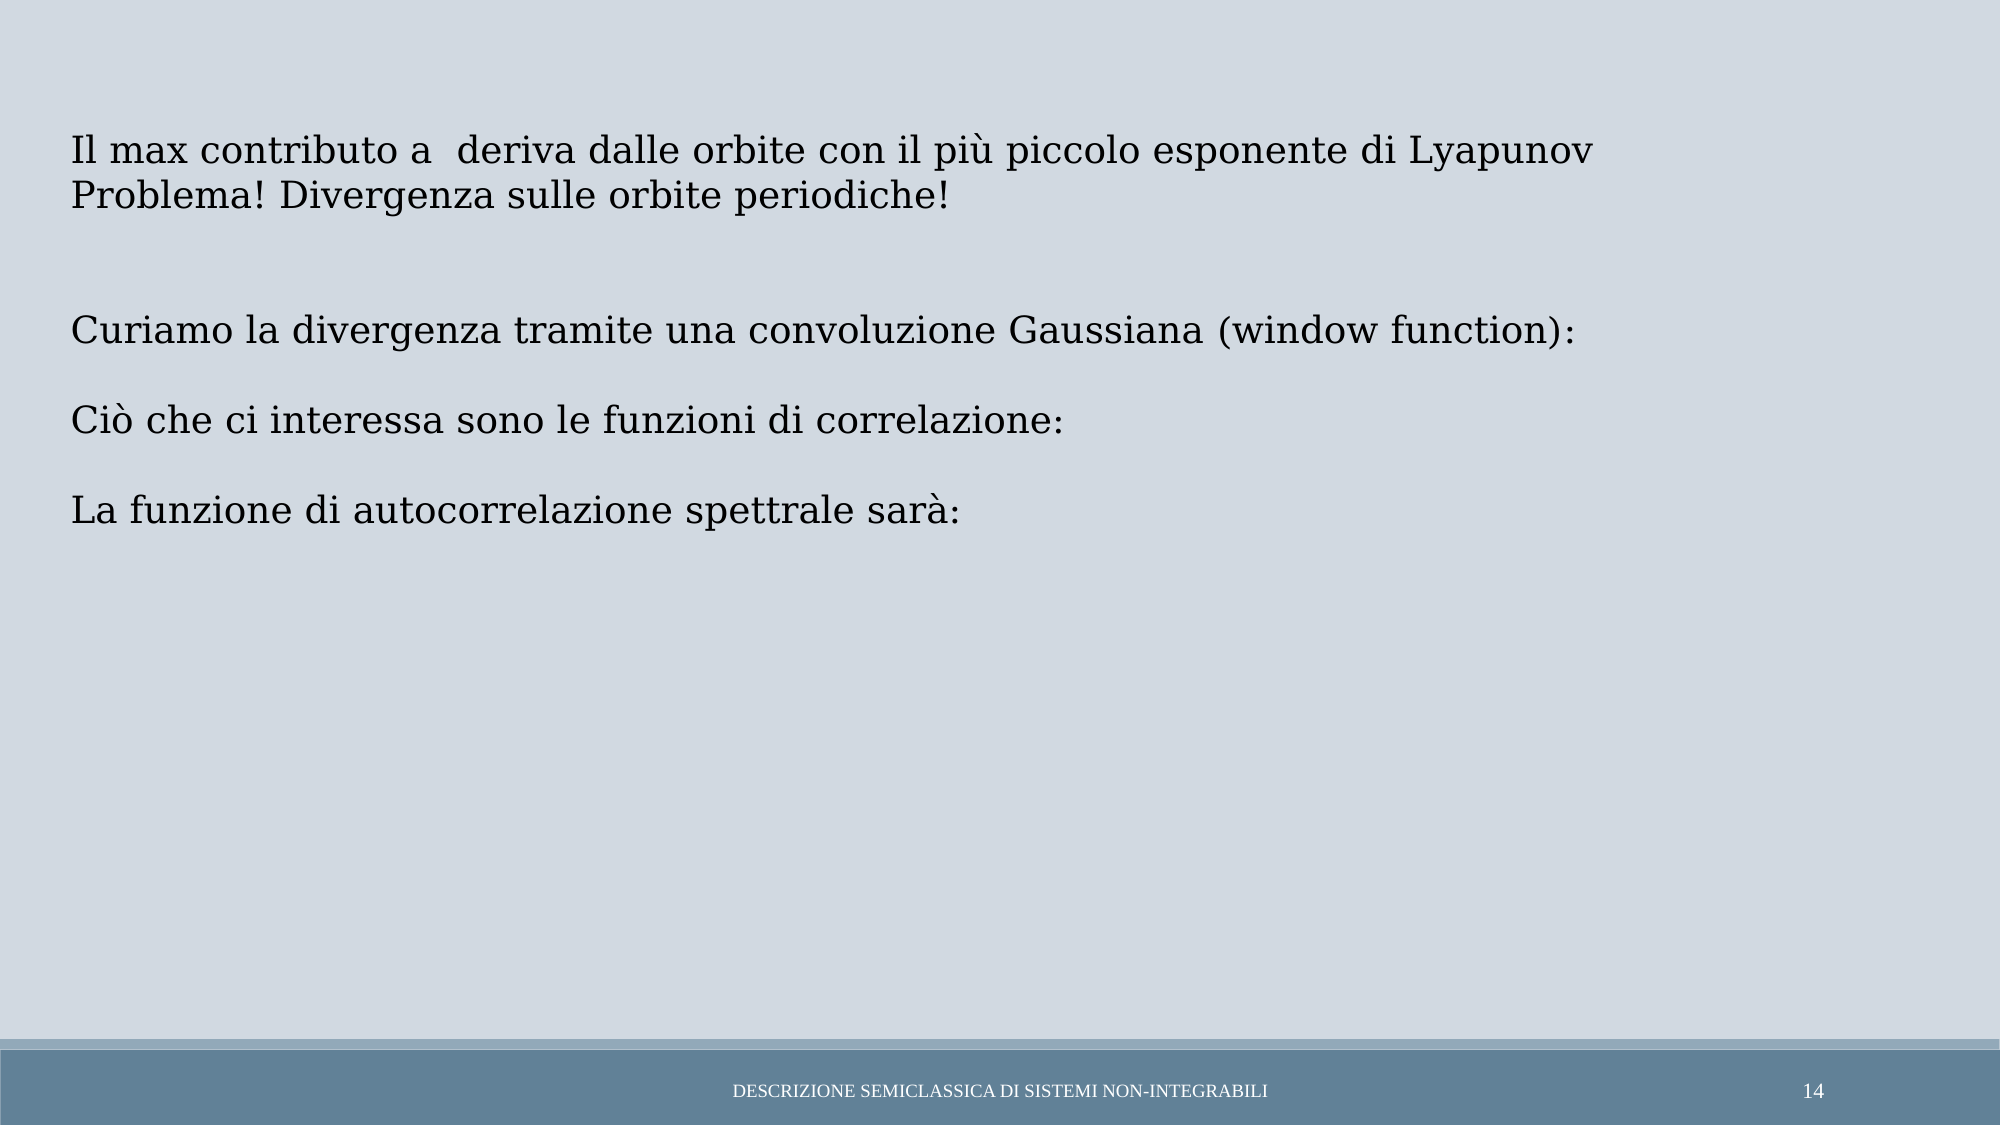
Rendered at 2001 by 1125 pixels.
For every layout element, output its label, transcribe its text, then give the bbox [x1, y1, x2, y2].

footer Descrizione semiclassica di sistemi non-integrabili [604, 1059, 1396, 1120]
slide_number 14 [1624, 1059, 1840, 1120]
